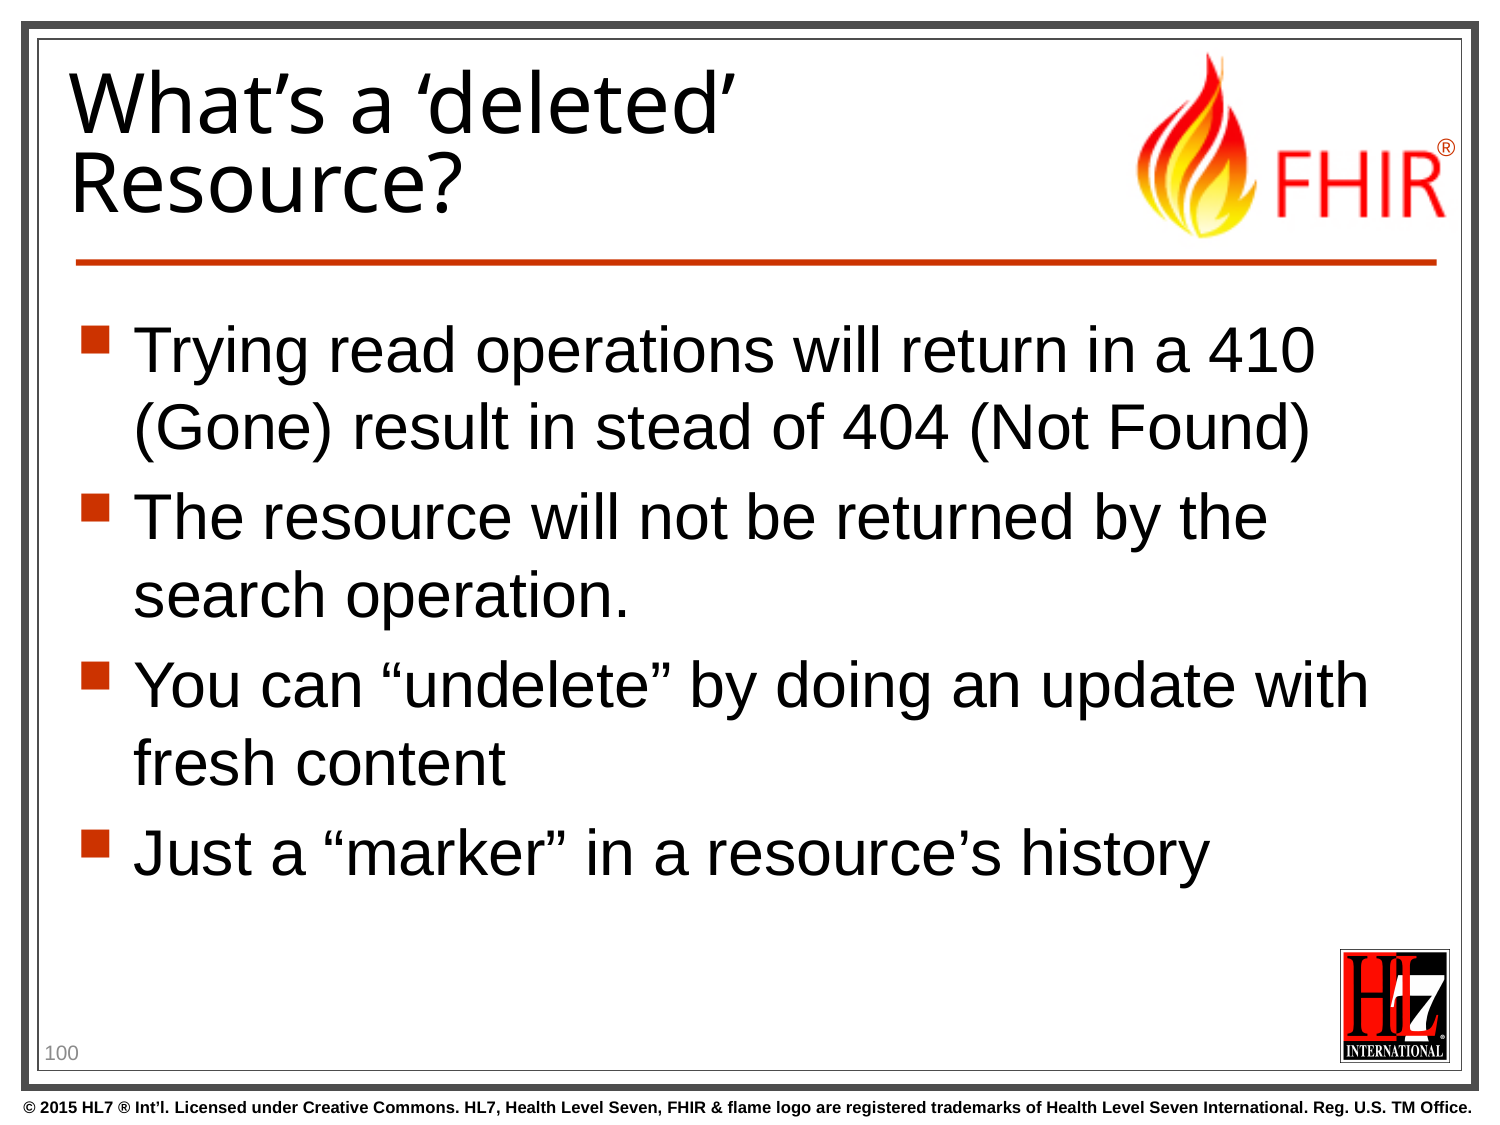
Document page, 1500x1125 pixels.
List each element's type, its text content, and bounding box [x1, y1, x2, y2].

picture [1340, 949, 1450, 1063]
picture [1124, 42, 1458, 249]
slide_number 100 [29, 1034, 148, 1071]
title What’s a ‘deleted’ Resource? [53, 54, 1128, 244]
list Trying read operations will return in a 410 (Gone) result in stead of 404 (Not Found) The resource will not be returned by the search operation. You can “undelete” by doing an update with fresh content Just a “marker” in a resource’s history [62, 299, 1438, 1059]
